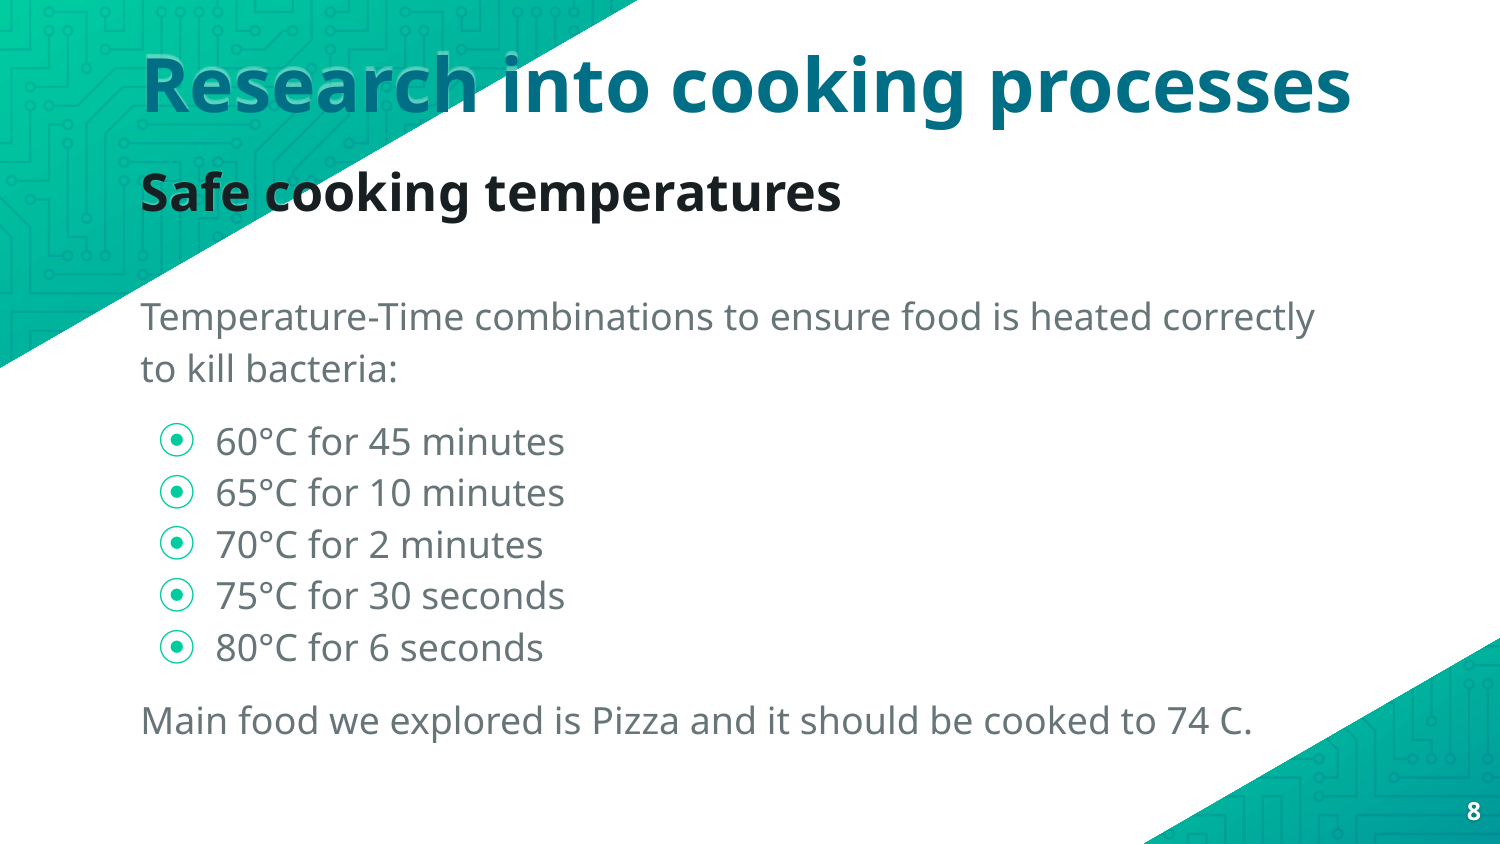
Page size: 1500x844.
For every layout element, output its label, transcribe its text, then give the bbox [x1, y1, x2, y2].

title Safe cooking temperatures [140, 166, 1360, 249]
title Research into cooking processes [140, 47, 1360, 129]
list Temperature-Time combinations to ensure food is heated correctly to kill bacteria:​ 60°C for 45 minutes​ 65°C for 10 minutes ​ 70°C for 2 minutes​ 75°C for 30 seconds​ 80°C for 6 seconds​ Main food we explored is Pizza and it should be cooked to 74 C. [140, 286, 1360, 740]
slide_number 8 [1391, 779, 1482, 844]
